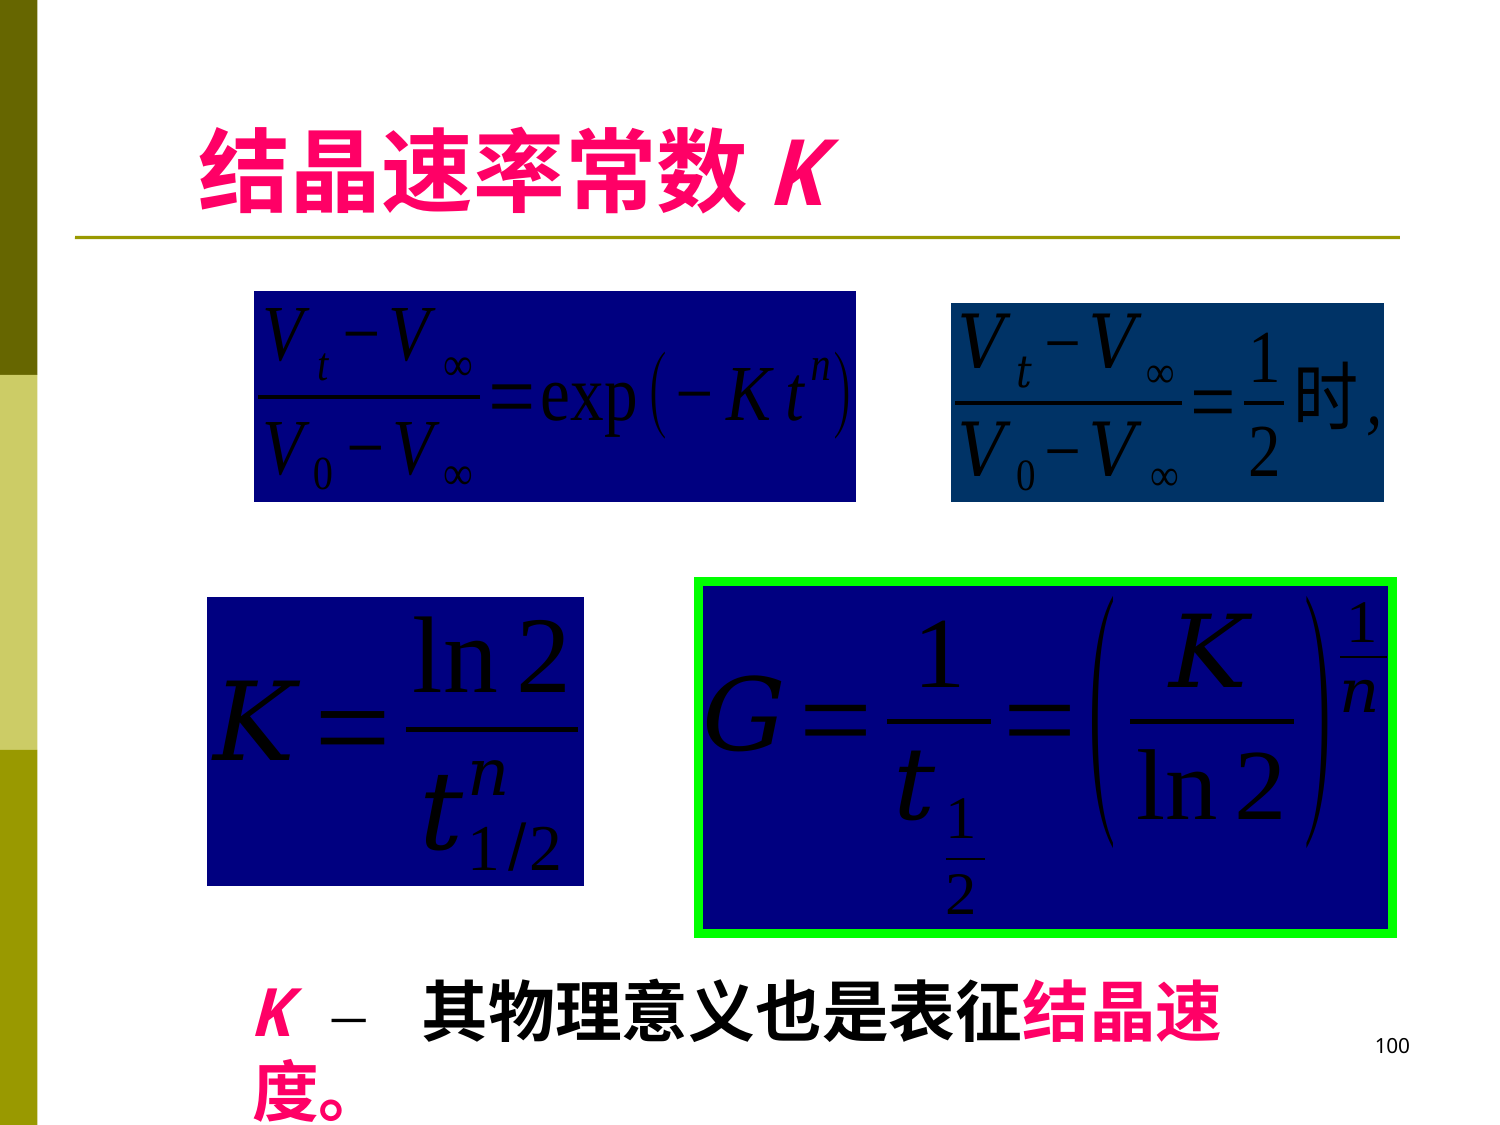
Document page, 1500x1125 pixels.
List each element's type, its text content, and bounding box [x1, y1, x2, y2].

slide_number 100 [1353, 1025, 1425, 1100]
text_box K – 其物理意义也是表征结晶速度。 [237, 962, 1353, 1125]
title 结晶速率常数K [183, 101, 914, 232]
